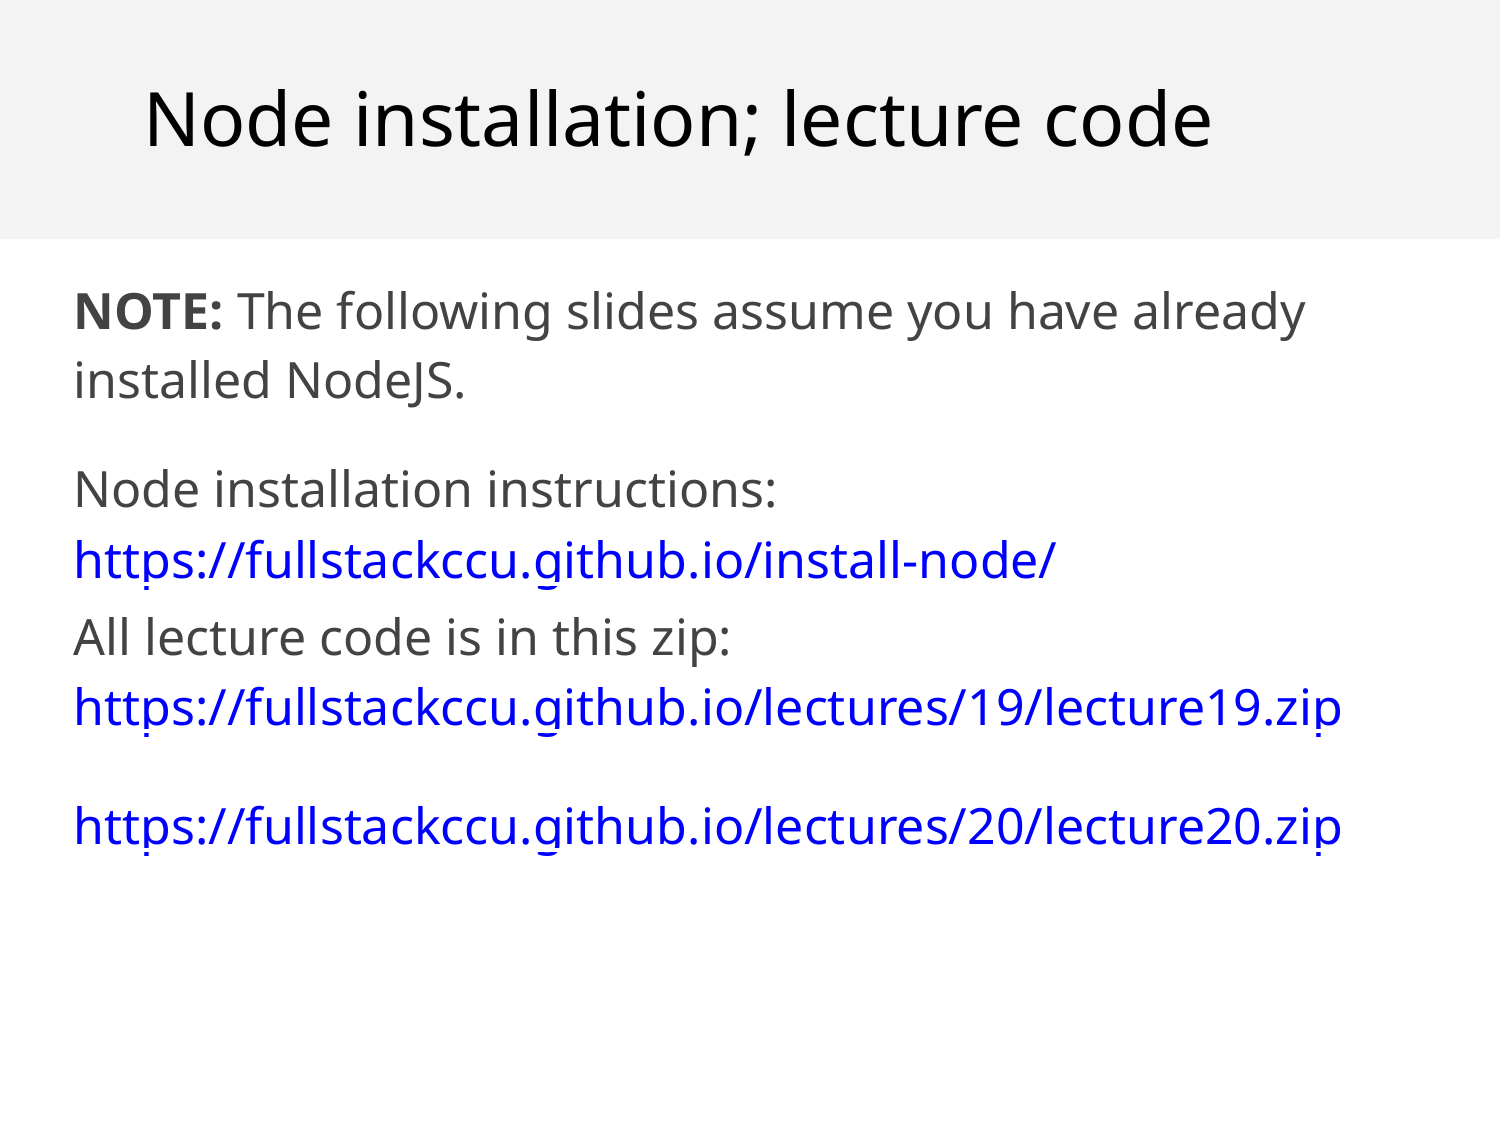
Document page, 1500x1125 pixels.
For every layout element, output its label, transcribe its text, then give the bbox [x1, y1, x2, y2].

text_box Node installation; lecture code [128, 56, 1372, 183]
text_box NOTE: The following slides assume you have already installed NodeJS. Node installation instructions: https://fullstackccu.github.io/install-node/ All lecture code is in this zip: https://fullstackccu.github.io/lectures/19/lecture19.zip https://fullstackccu.github.io/lectures/20/lecture20.zip [59, 255, 1372, 1003]
